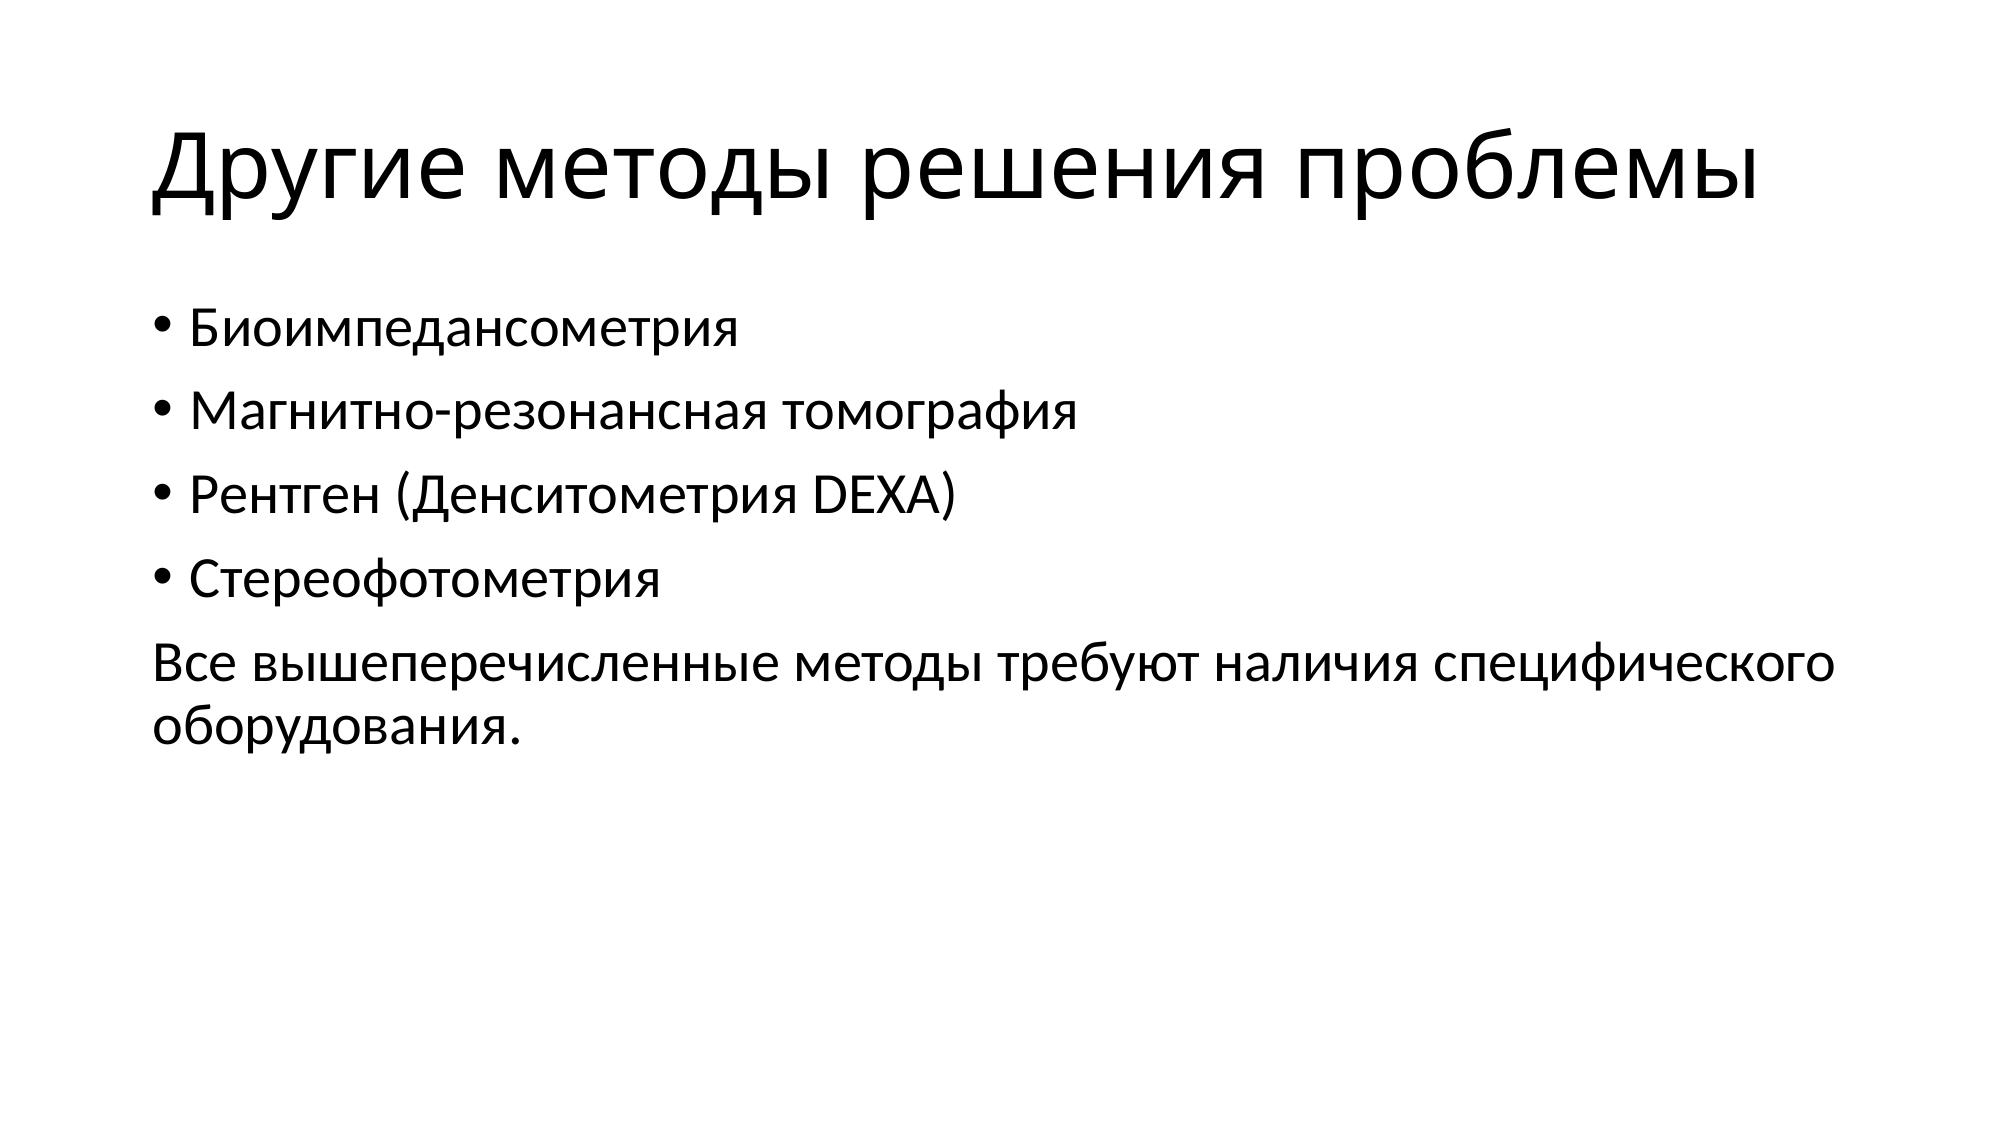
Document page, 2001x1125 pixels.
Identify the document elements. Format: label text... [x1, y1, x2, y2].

title Другие методы решения проблемы [137, 59, 1863, 278]
list Биоимпедансометрия Магнитно-резонансная томография Рентген (Денситометрия DEXA) Стереофотометрия Все вышеперечисленные методы требуют наличия специфического оборудования. [137, 288, 1863, 871]
